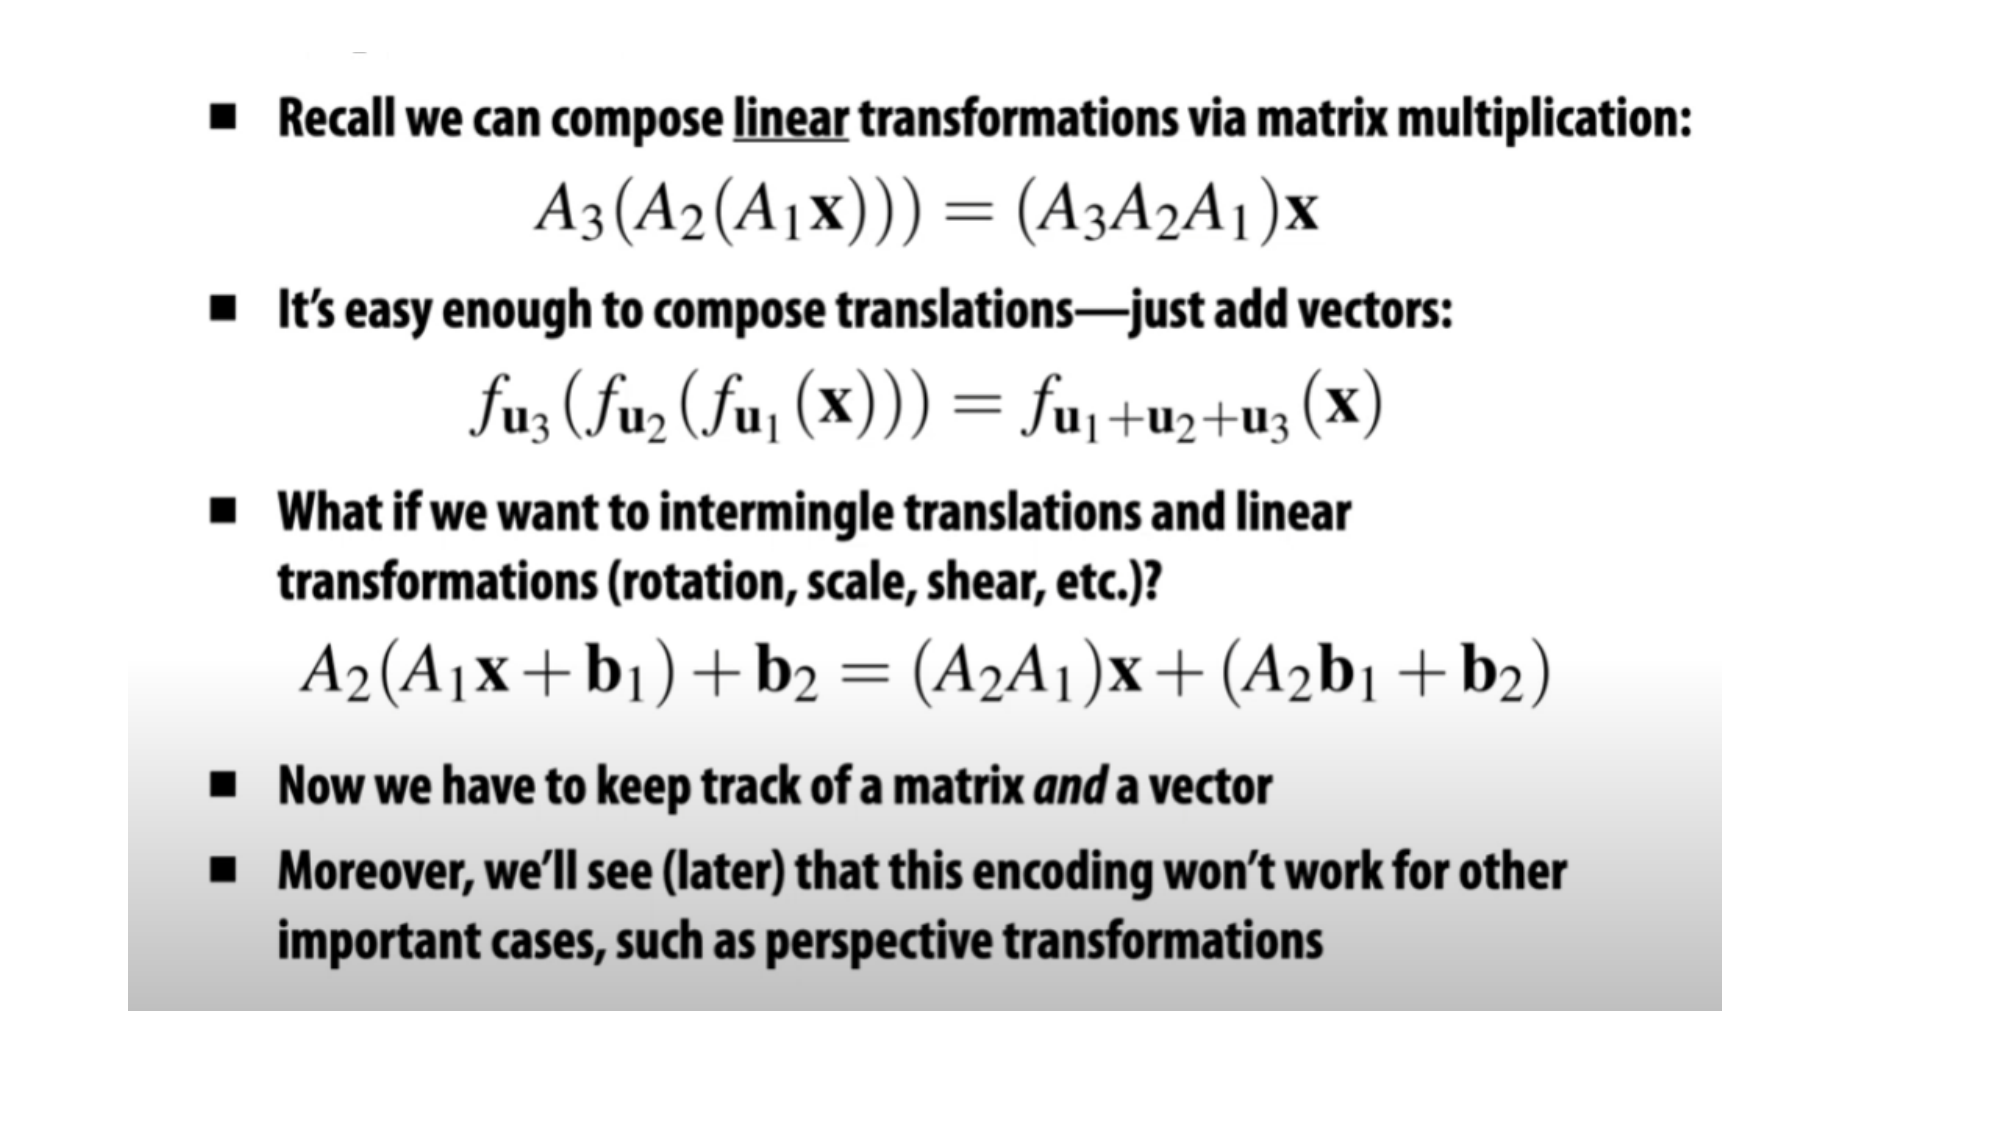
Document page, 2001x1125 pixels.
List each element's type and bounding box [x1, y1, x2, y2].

picture [128, 52, 1722, 1011]
